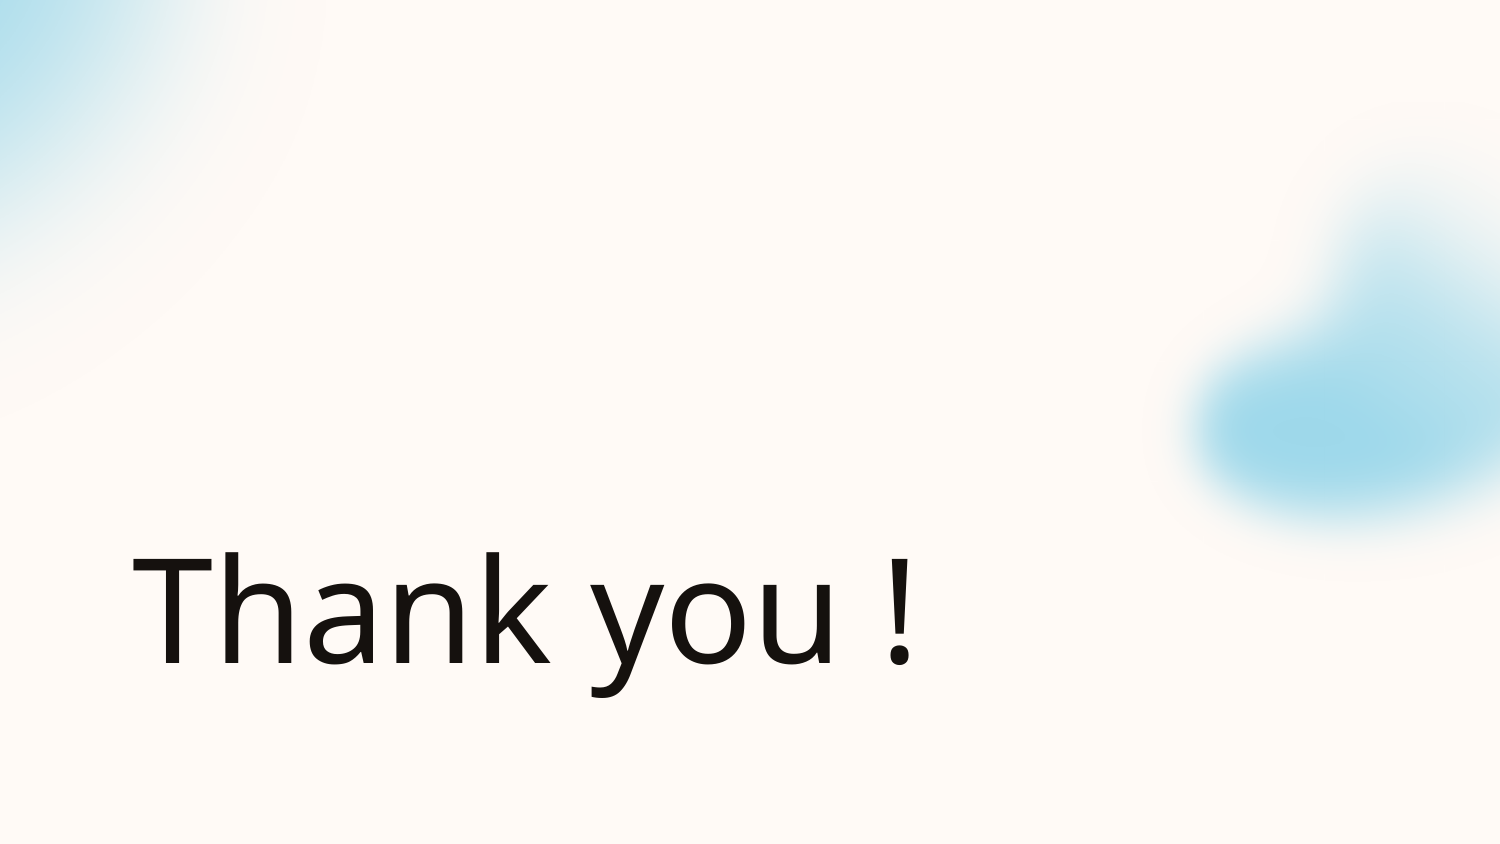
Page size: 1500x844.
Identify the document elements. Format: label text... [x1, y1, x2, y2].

title Thank you ! [117, 502, 1382, 752]
picture [963, 0, 1500, 844]
picture [0, 0, 673, 742]
